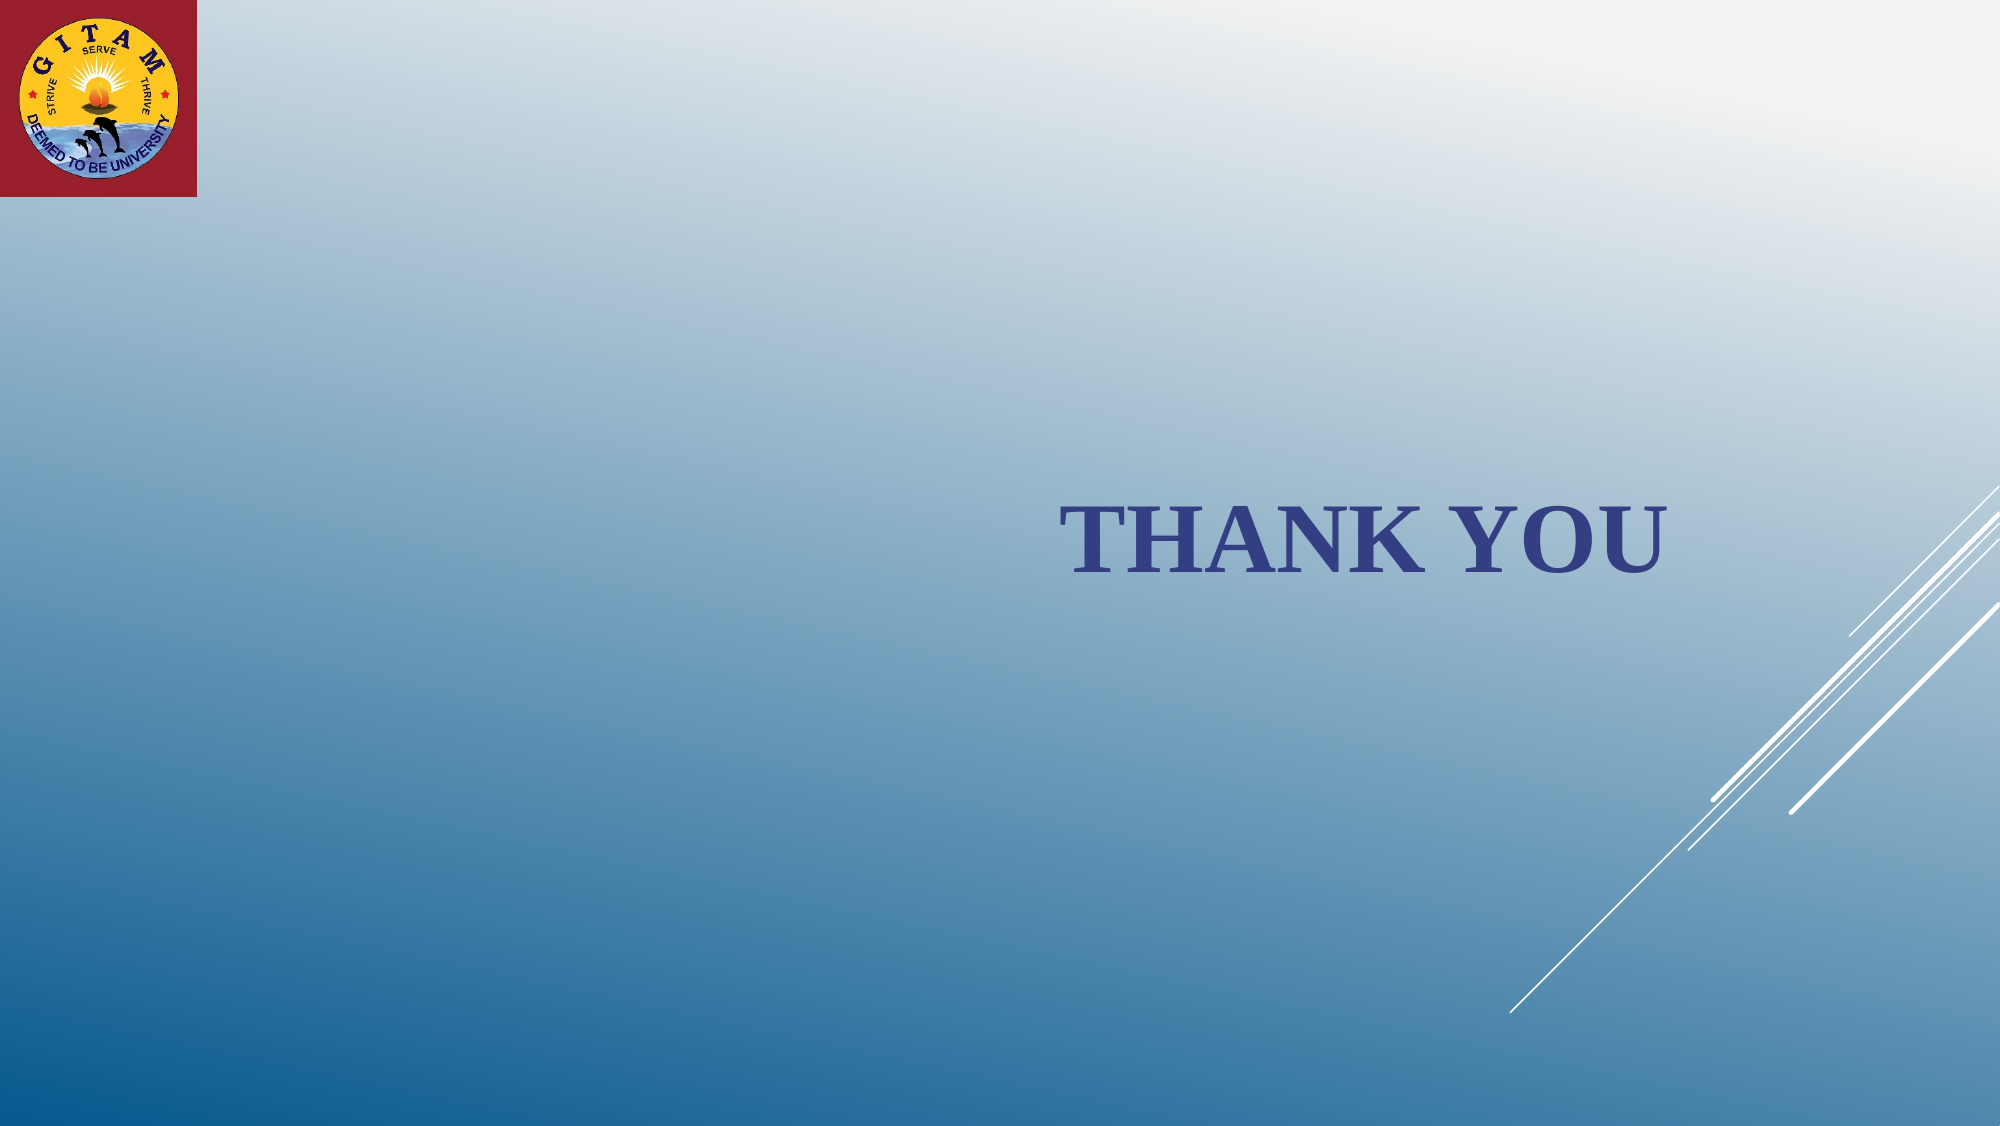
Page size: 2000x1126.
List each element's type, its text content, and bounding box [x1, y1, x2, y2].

title THANK YOU [1044, 420, 1745, 645]
picture [0, 0, 197, 197]
